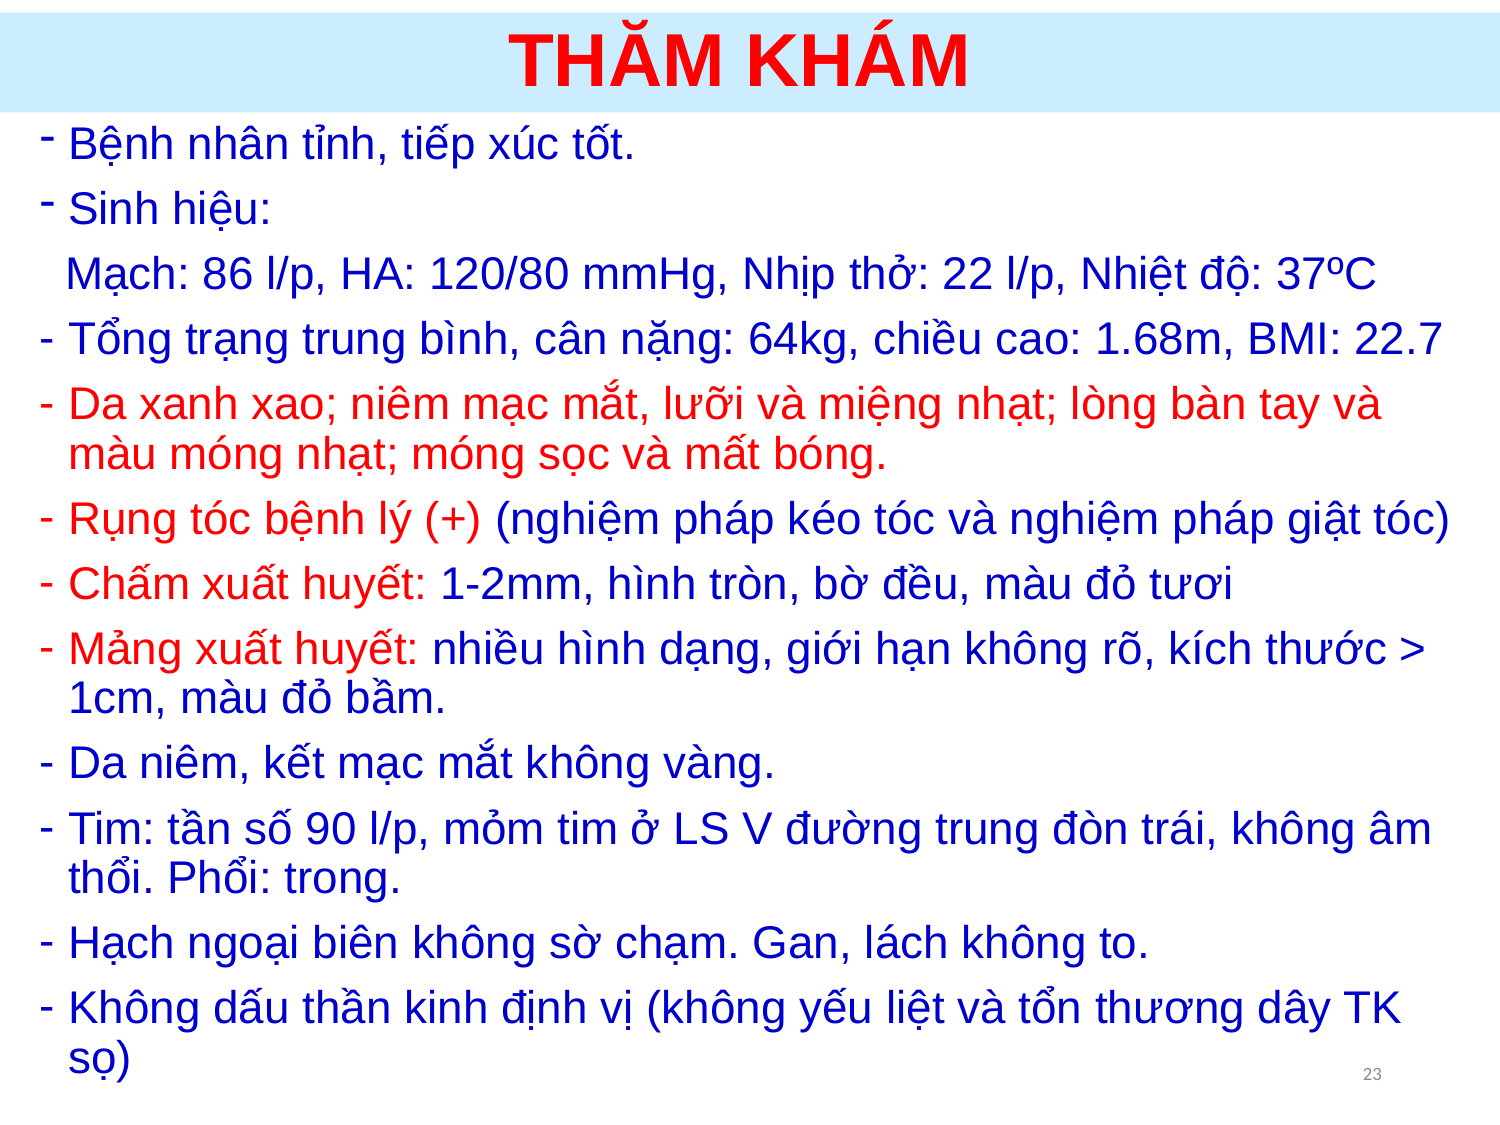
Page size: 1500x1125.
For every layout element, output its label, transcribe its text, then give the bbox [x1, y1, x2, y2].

slide_number 23 [1059, 1042, 1397, 1103]
text_box THĂM KHÁM [0, 12, 1500, 113]
list Bệnh nhân tỉnh, tiếp xúc tốt. Sinh hiệu: Mạch: 86 l/p, HA: 120/80 mmHg, Nhịp thở: 22 l/p, Nhiệt độ: 37ºC Tổng trạng trung bình, cân nặng: 64kg, chiều cao: 1.68m, BMI: 22.7 Da xanh xao; niêm mạc mắt, lưỡi và miệng nhạt; lòng bàn tay và màu móng nhạt; móng sọc và mất bóng. Rụng tóc bệnh lý (+) (nghiệm pháp kéo tóc và nghiệm pháp giật tóc) Chấm xuất huyết: 1-2mm, hình tròn, bờ đều, màu đỏ tươi Mảng xuất huyết: nhiều hình dạng, giới hạn không rõ, kích thước > 1cm, màu đỏ bầm. Da niêm, kết mạc mắt không vàng. Tim: tần số 90 l/p, mỏm tim ở LS V đường trung đòn trái, không âm thổi. Phổi: trong. Hạch ngoại biên không sờ chạm. Gan, lách không to. Không dấu thần kinh định vị (không yếu liệt và tổn thương dây TK sọ) [24, 113, 1488, 1103]
